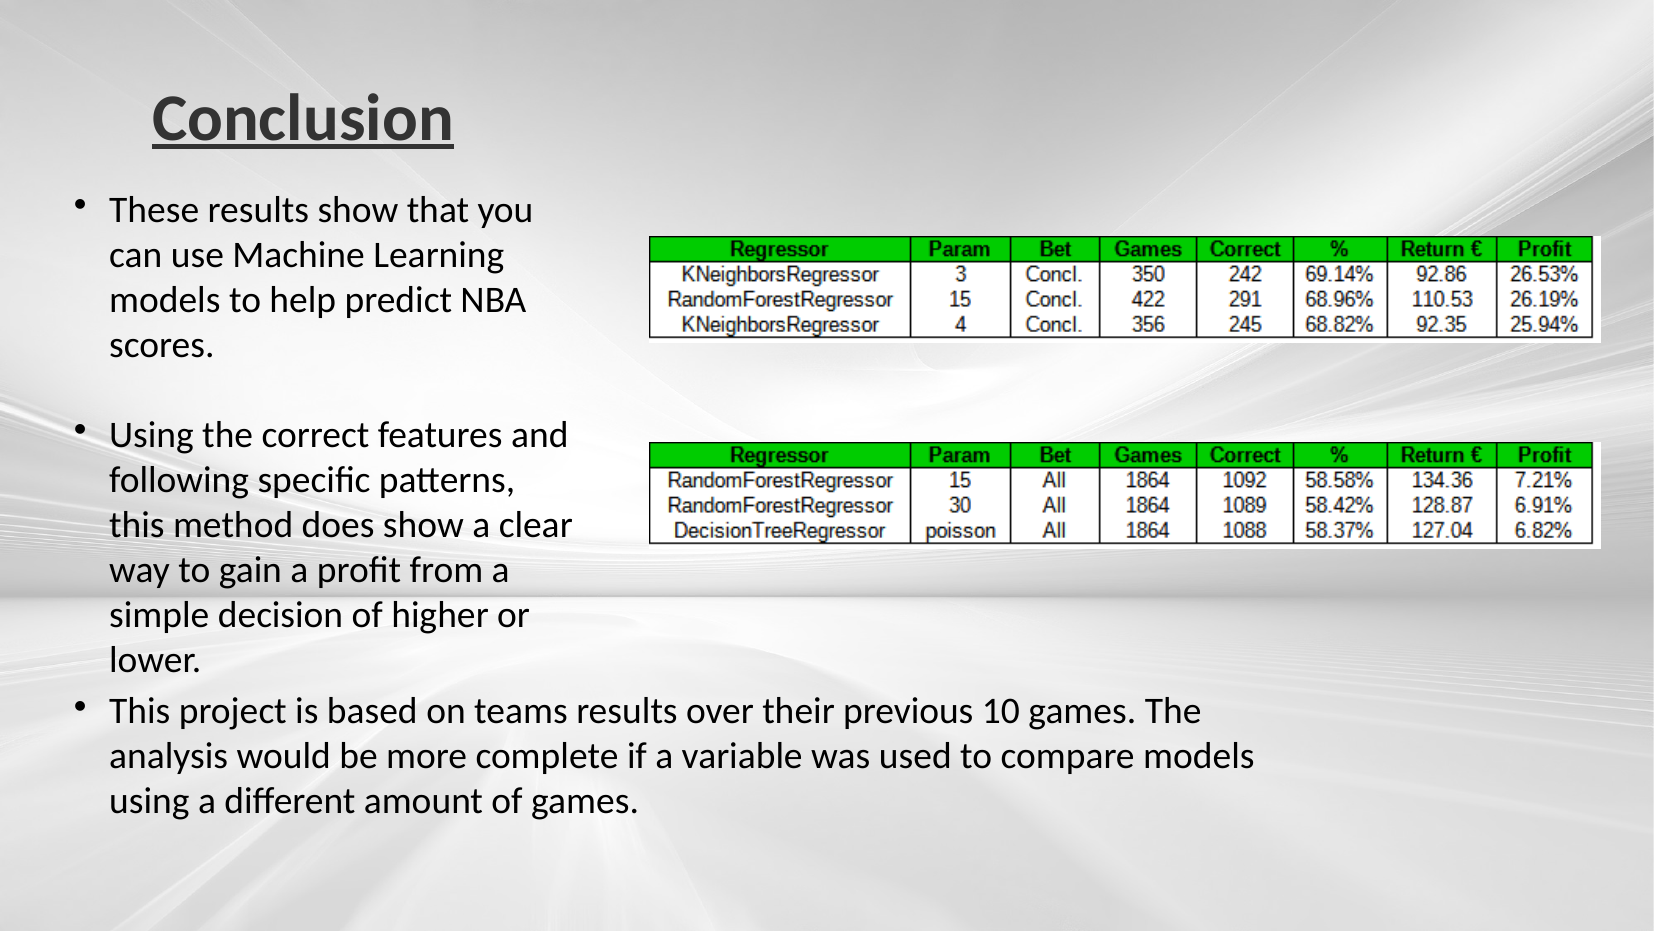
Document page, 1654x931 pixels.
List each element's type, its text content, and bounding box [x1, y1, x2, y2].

picture [0, 0, 1654, 931]
text_box This project is based on teams results over their previous 10 games. The analysis would be more complete if a variable was used to compare models using a different amount of games. [58, 679, 1329, 807]
text_box These results show that you can use Machine Learning models to help predict NBA scores. Using the correct features and following specific patterns, this method does show a clear way to gain a profit from a simple decision of higher or lower. [58, 177, 591, 620]
text_box Conclusion [137, 65, 561, 148]
